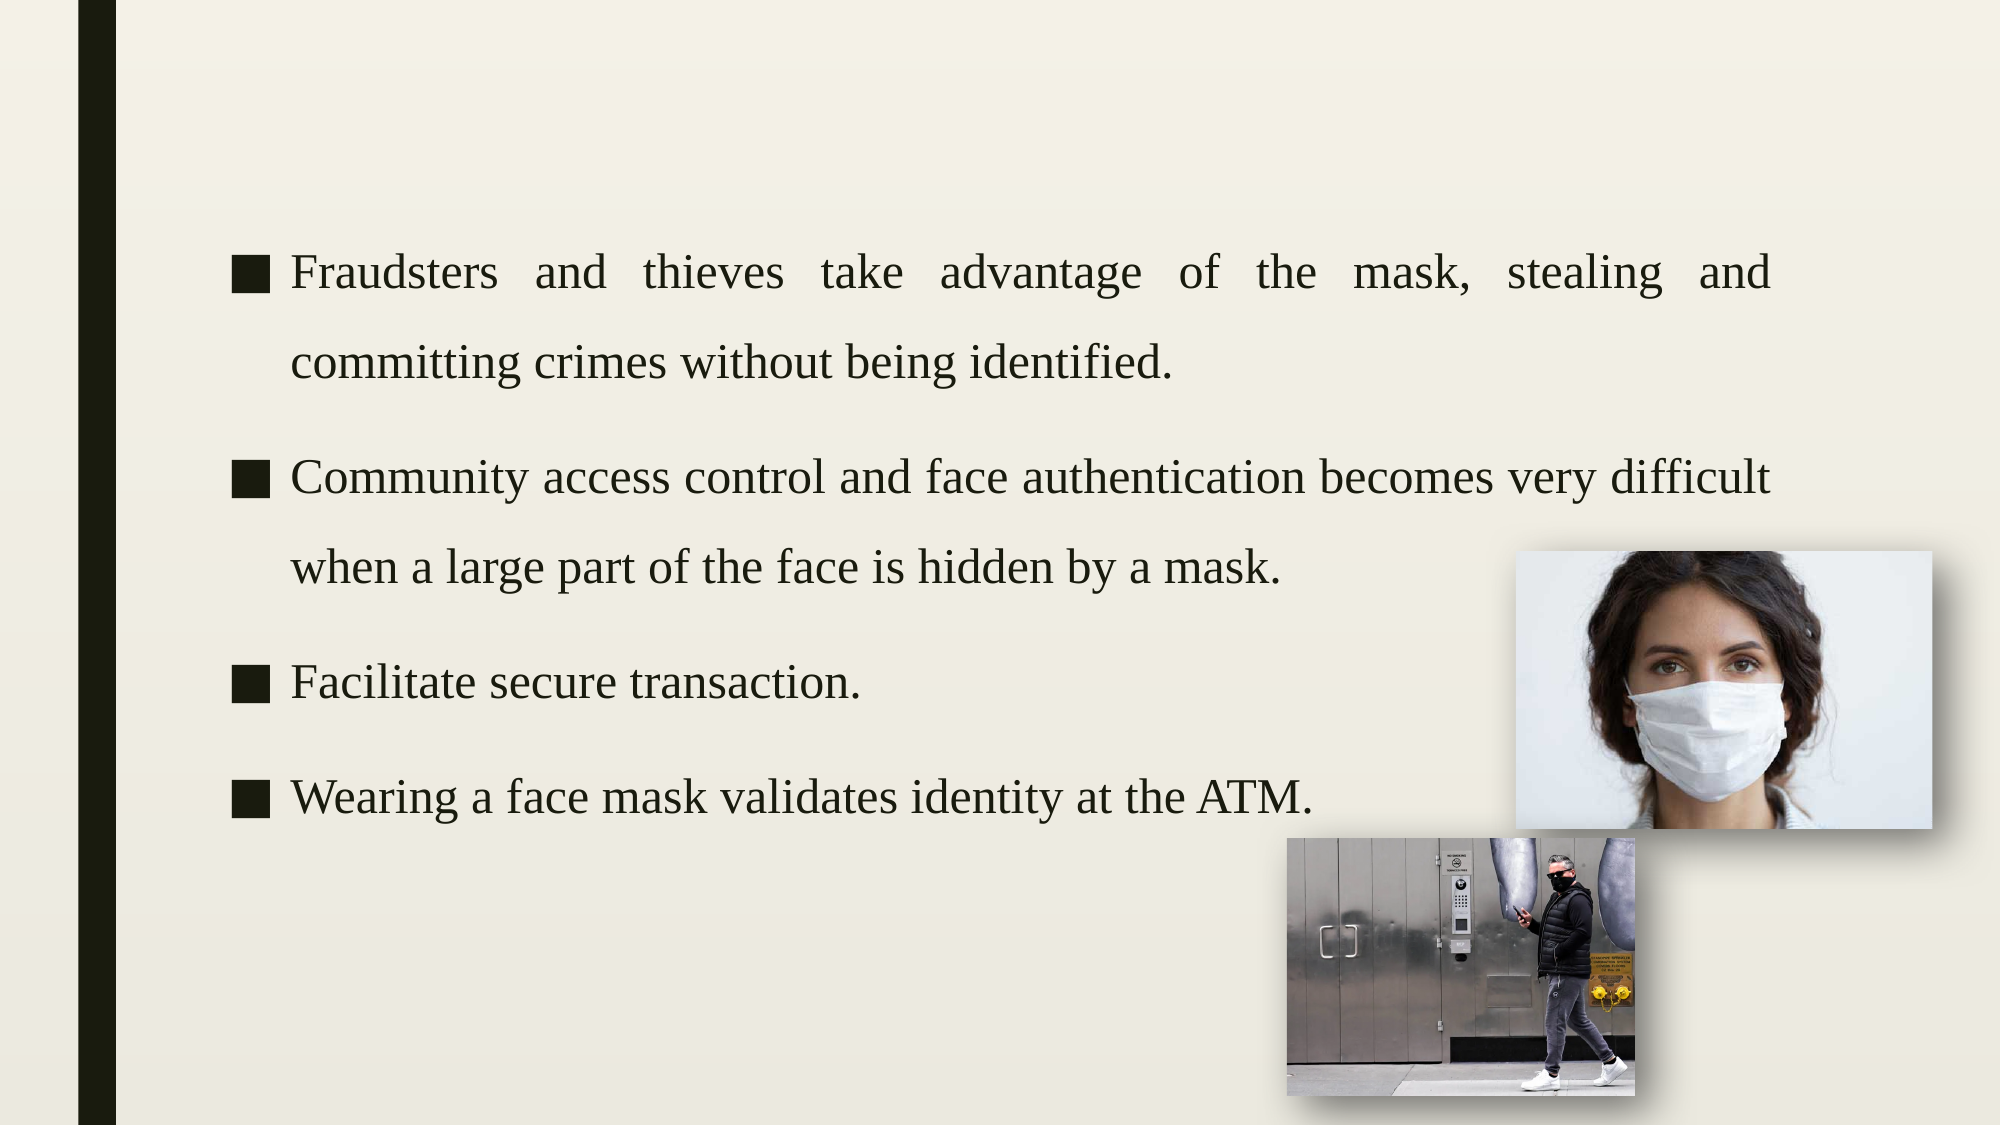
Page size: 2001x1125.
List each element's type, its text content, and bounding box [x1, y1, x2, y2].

list Fraudsters and thieves take advantage of the mask, stealing and committing crimes without being identified. Community access control and face authentication becomes very difficult when a large part of the face is hidden by a mask. Facilitate secure transaction. Wearing a face mask validates identity at the ATM. [212, 200, 1788, 925]
picture [1286, 551, 1933, 1096]
